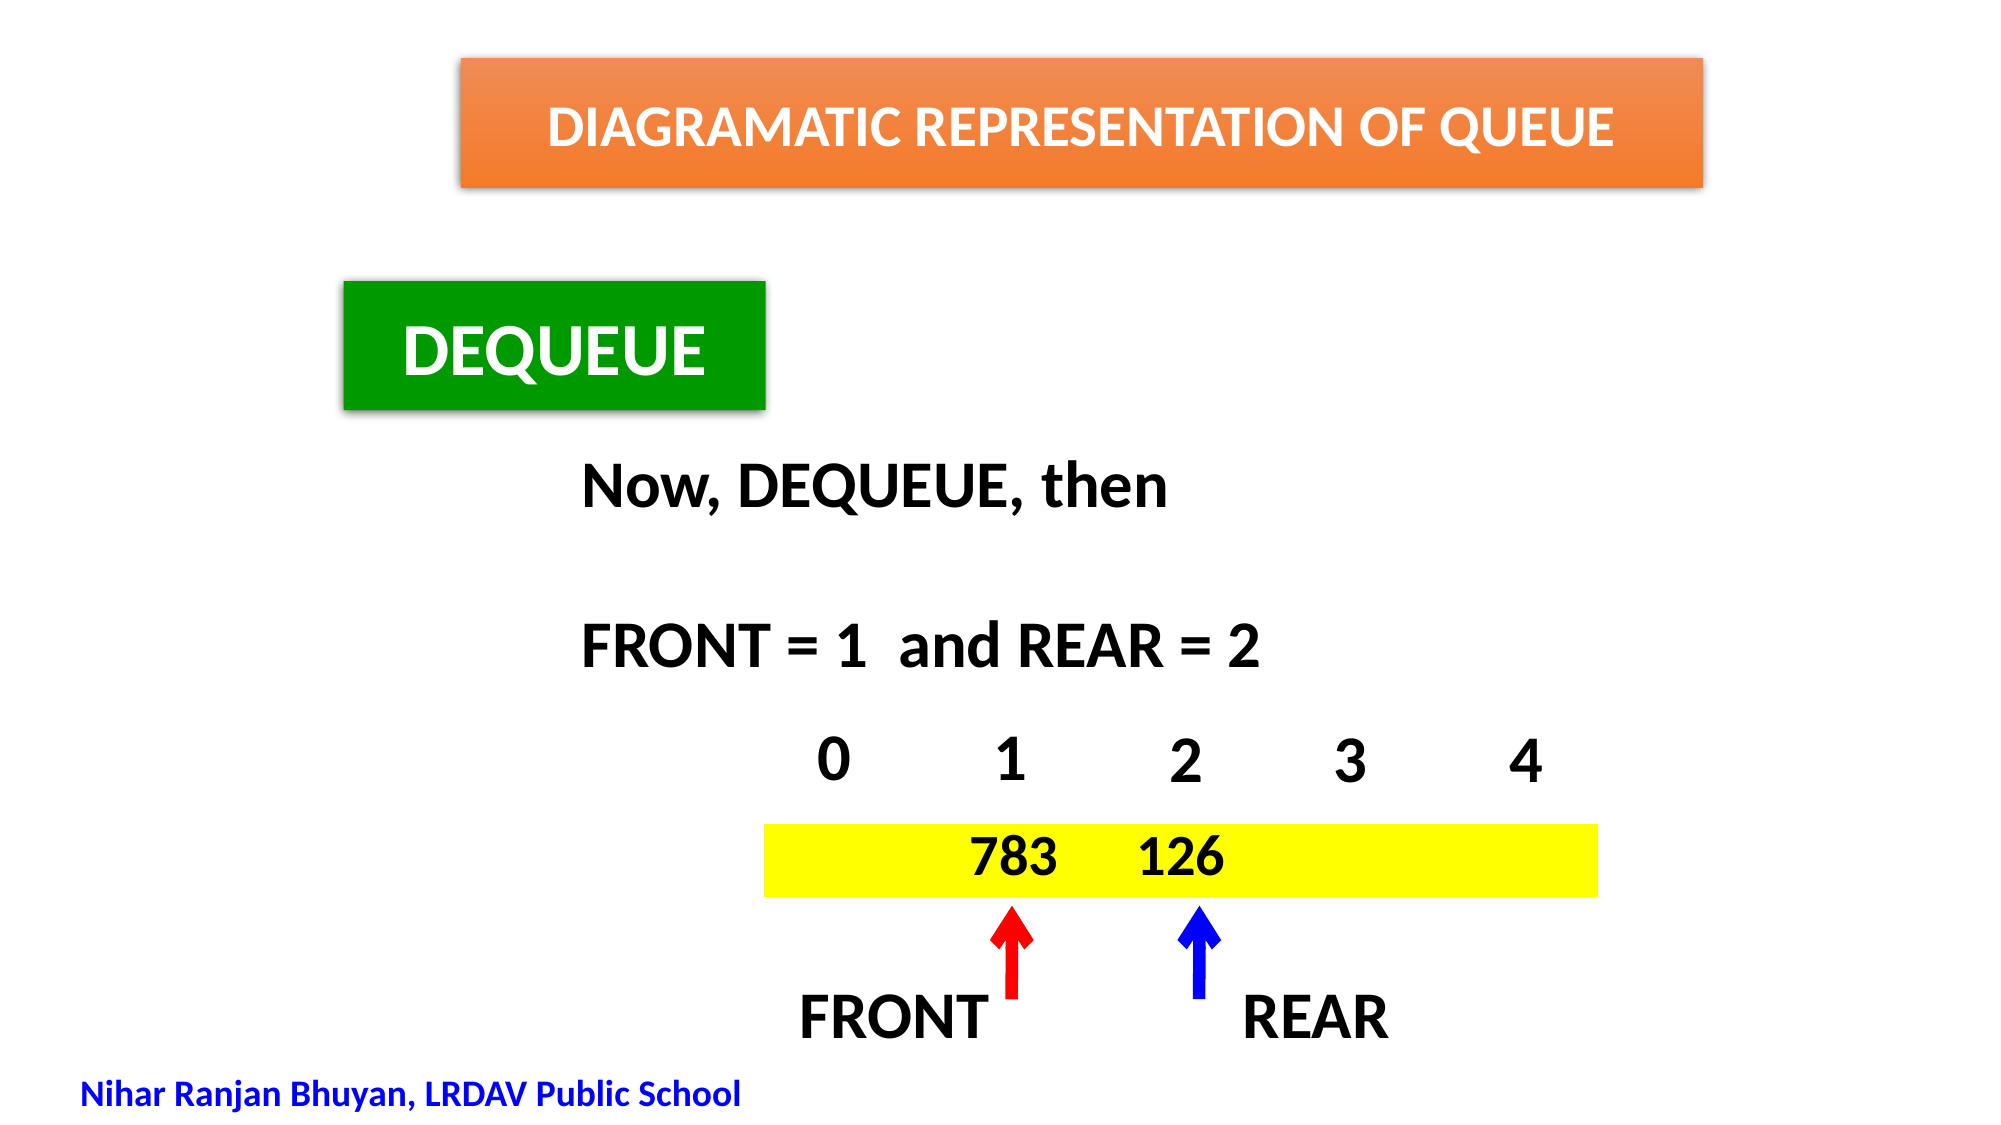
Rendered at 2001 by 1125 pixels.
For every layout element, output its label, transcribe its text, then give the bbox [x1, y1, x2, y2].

text_box FRONT [765, 964, 1024, 1059]
text_box Now, DEQUEUE, then FRONT = 1 and REAR = 2 [566, 433, 1668, 689]
table_header [1264, 824, 1431, 897]
text_box DIAGRAMATIC REPRESENTATION OF QUEUE [460, 58, 1704, 188]
text_box DEQUEUE [343, 281, 766, 411]
text_box 2 [1127, 708, 1245, 804]
text_box 4 [1467, 708, 1585, 804]
table_header 126 [1098, 824, 1264, 897]
text_box REAR [1187, 964, 1446, 1059]
table_header [764, 824, 931, 897]
text_box 0 [775, 706, 894, 802]
text_box Nihar Ranjan Bhuyan, LRDAV Public School [65, 1061, 781, 1122]
text_box 3 [1291, 708, 1409, 804]
table_header 783 [931, 824, 1098, 897]
text_box 1 [951, 706, 1069, 802]
table_header [1431, 824, 1598, 897]
